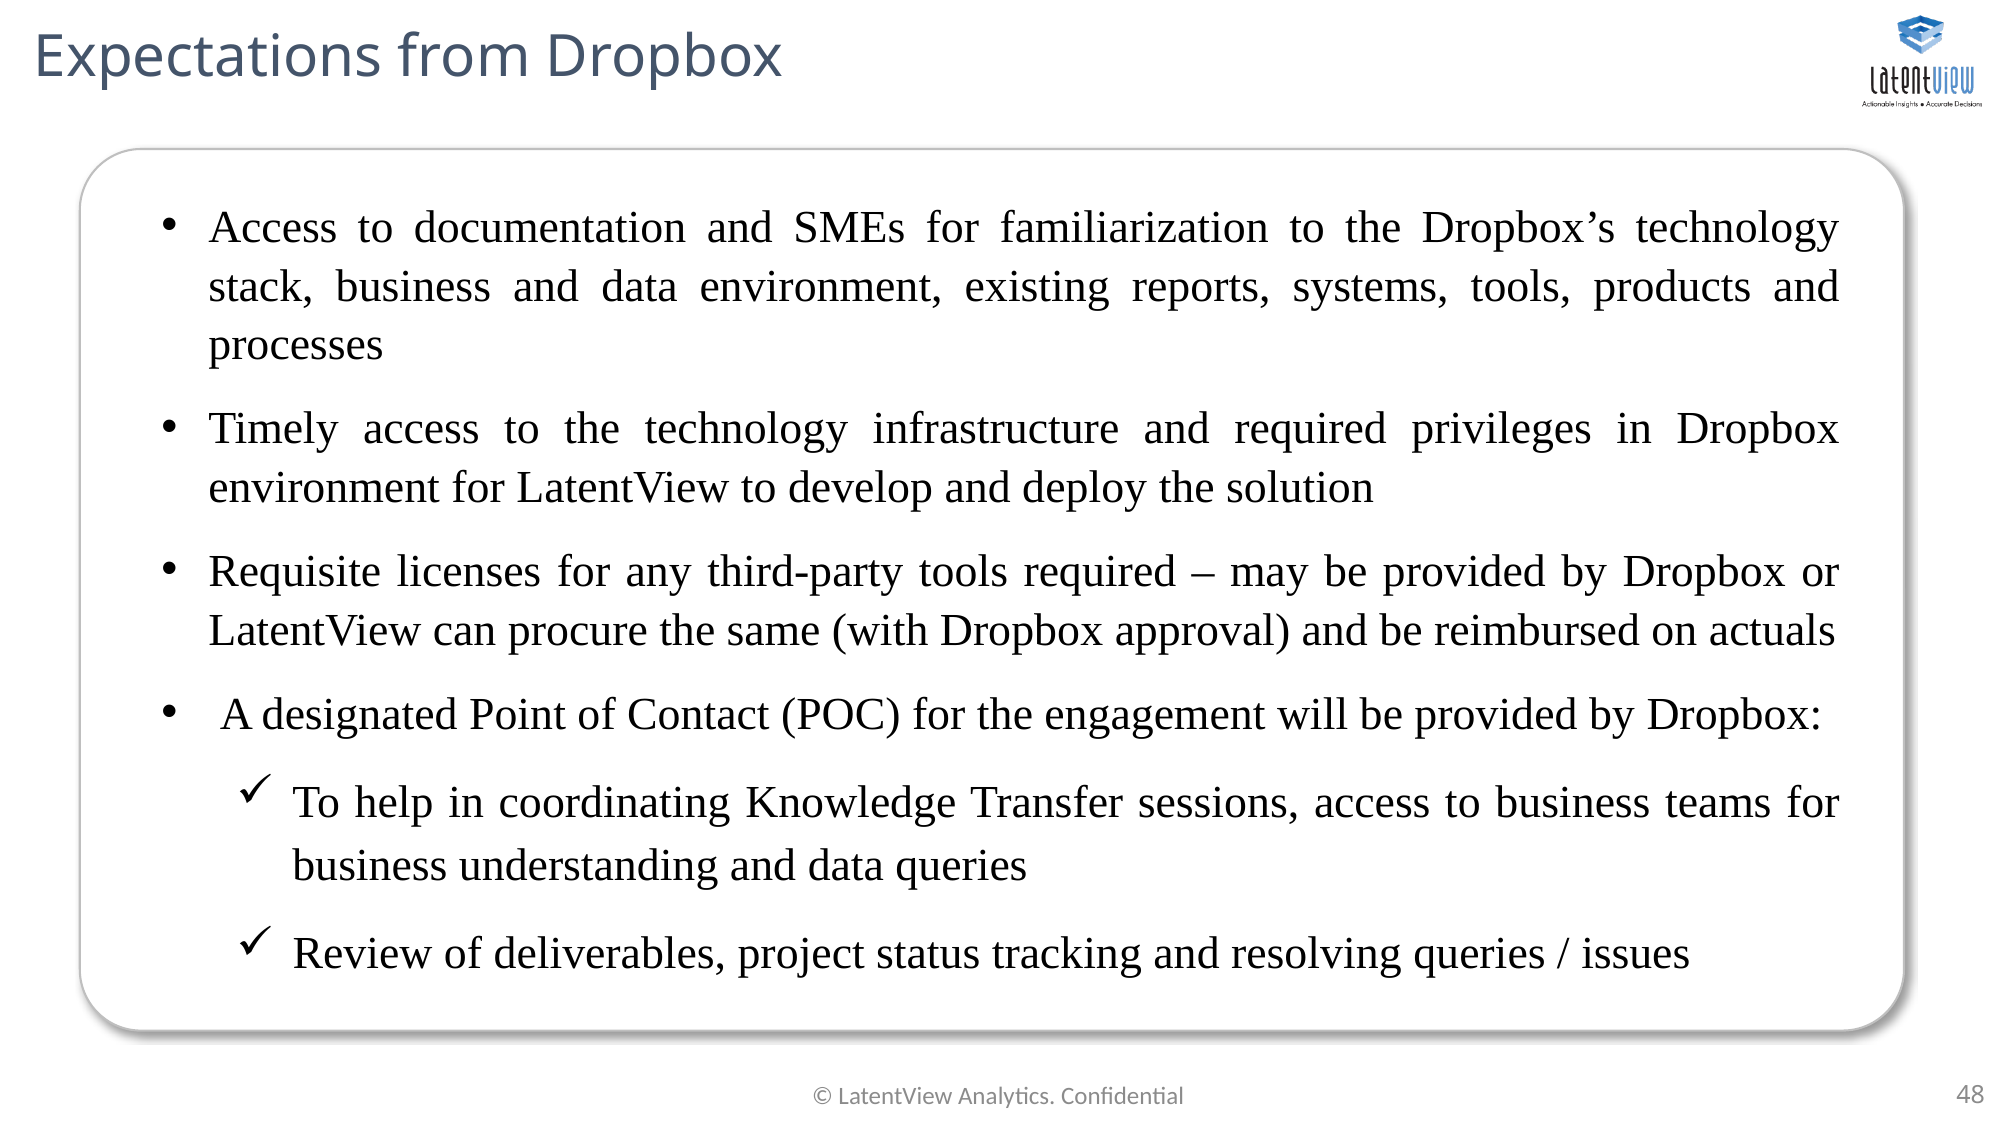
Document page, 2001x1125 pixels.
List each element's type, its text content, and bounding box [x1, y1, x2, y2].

slide_number 48 [1550, 1065, 2000, 1125]
picture [1862, 15, 1982, 108]
text_box [78, 147, 1906, 1032]
footer © LatentView Analytics. Confidential [660, 1065, 1336, 1125]
text_box Access to documentation and SMEs for familiarization to the Dropbox’s technology stack, business and data environment, existing reports, systems, tools, products and processes Timely access to the technology infrastructure and required privileges in Dropbox environment for LatentView to develop and deploy the solution Requisite licenses for any third-party tools required – may be provided by Dropbox or LatentView can procure the same (with Dropbox approval) and be reimbursed on actuals A designated Point of Contact (POC) for the engagement will be provided by Dropbox: To help in coordinating Knowledge Transfer sessions, access to business teams for business understanding and data queries Review of deliverables, project status tracking and resolving queries / issues [146, 185, 1856, 986]
title Expectations from Dropbox [18, 0, 1856, 116]
